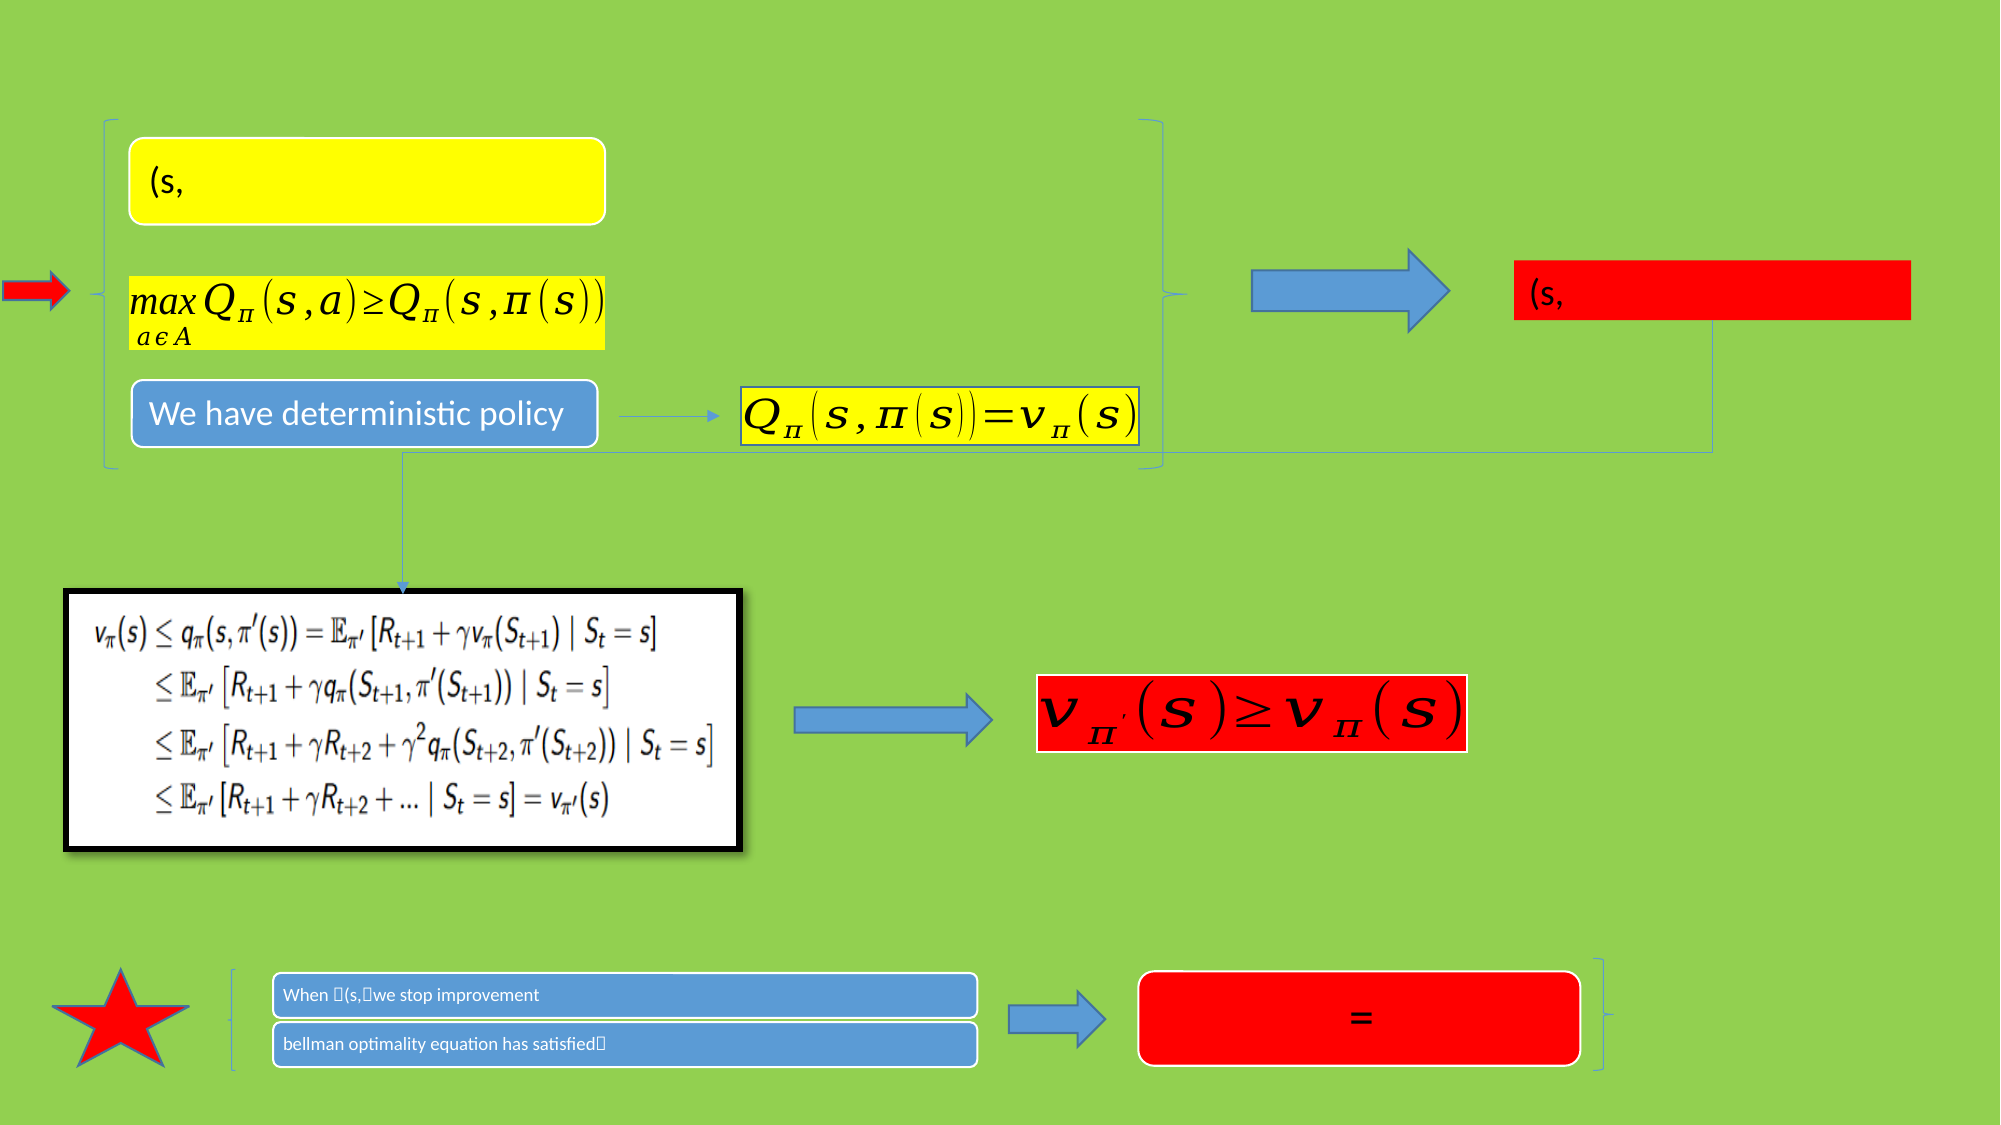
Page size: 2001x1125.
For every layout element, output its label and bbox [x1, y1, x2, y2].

text_box [131, 373, 598, 449]
text_box [227, 968, 236, 1072]
text_box [89, 118, 119, 470]
text_box [51, 966, 190, 1069]
text_box [2, 269, 71, 312]
text_box [921, 0, 1195, 1113]
text_box [1250, 247, 1451, 335]
text_box [1593, 957, 1614, 1071]
picture [69, 594, 737, 846]
text_box [793, 706, 921, 734]
